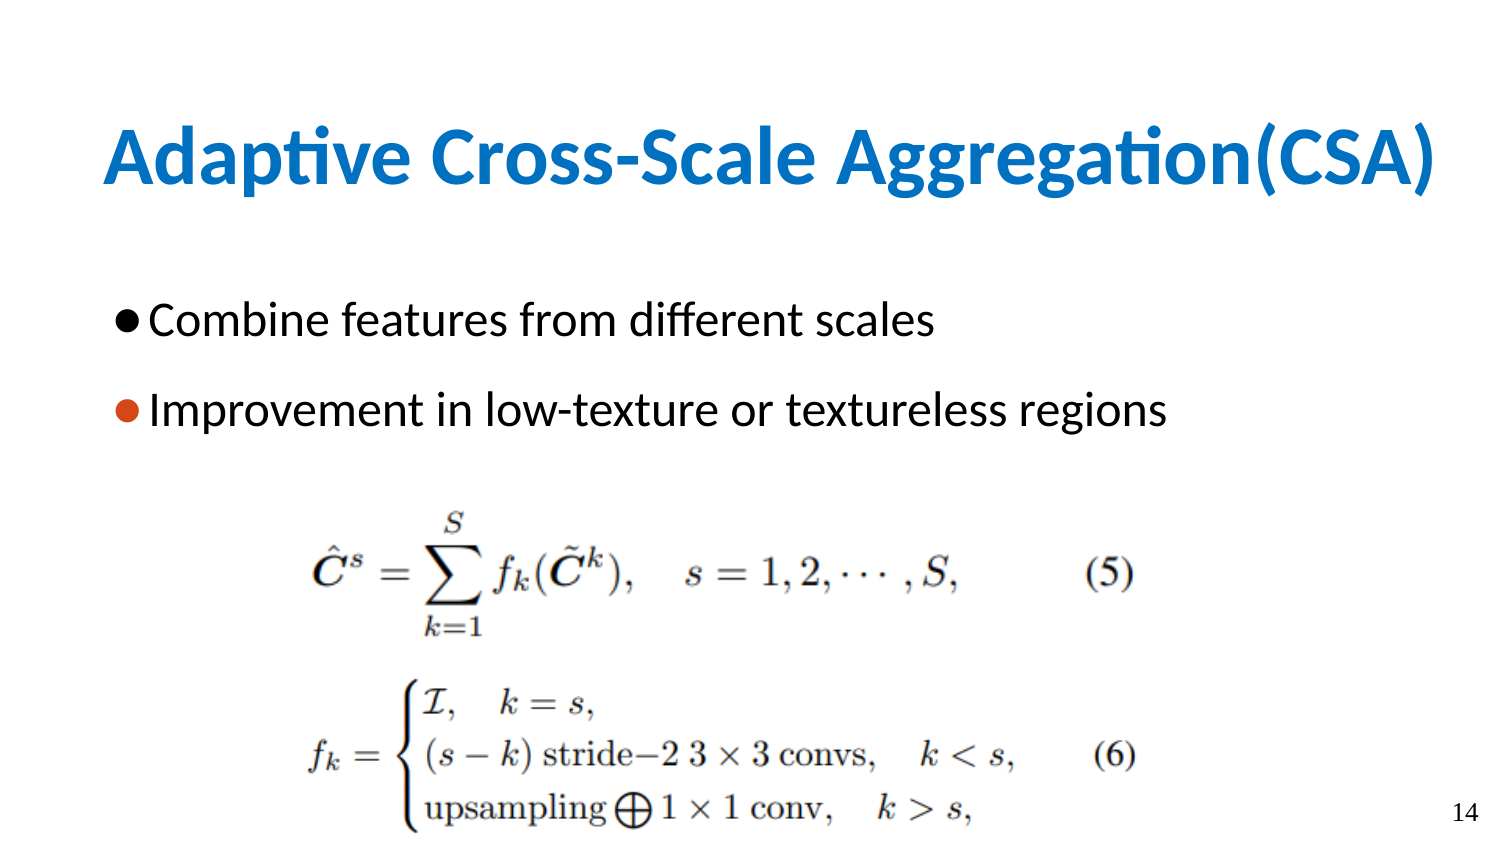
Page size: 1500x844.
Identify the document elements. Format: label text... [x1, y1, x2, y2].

text_box Combine features from different scales Improvement in low-texture or textureless regions [88, 241, 1354, 452]
slide_number ‹#› [1403, 779, 1494, 844]
text_box Adaptive Cross-Scale Aggregation(CSA) [88, 85, 1456, 216]
picture [293, 484, 1149, 844]
